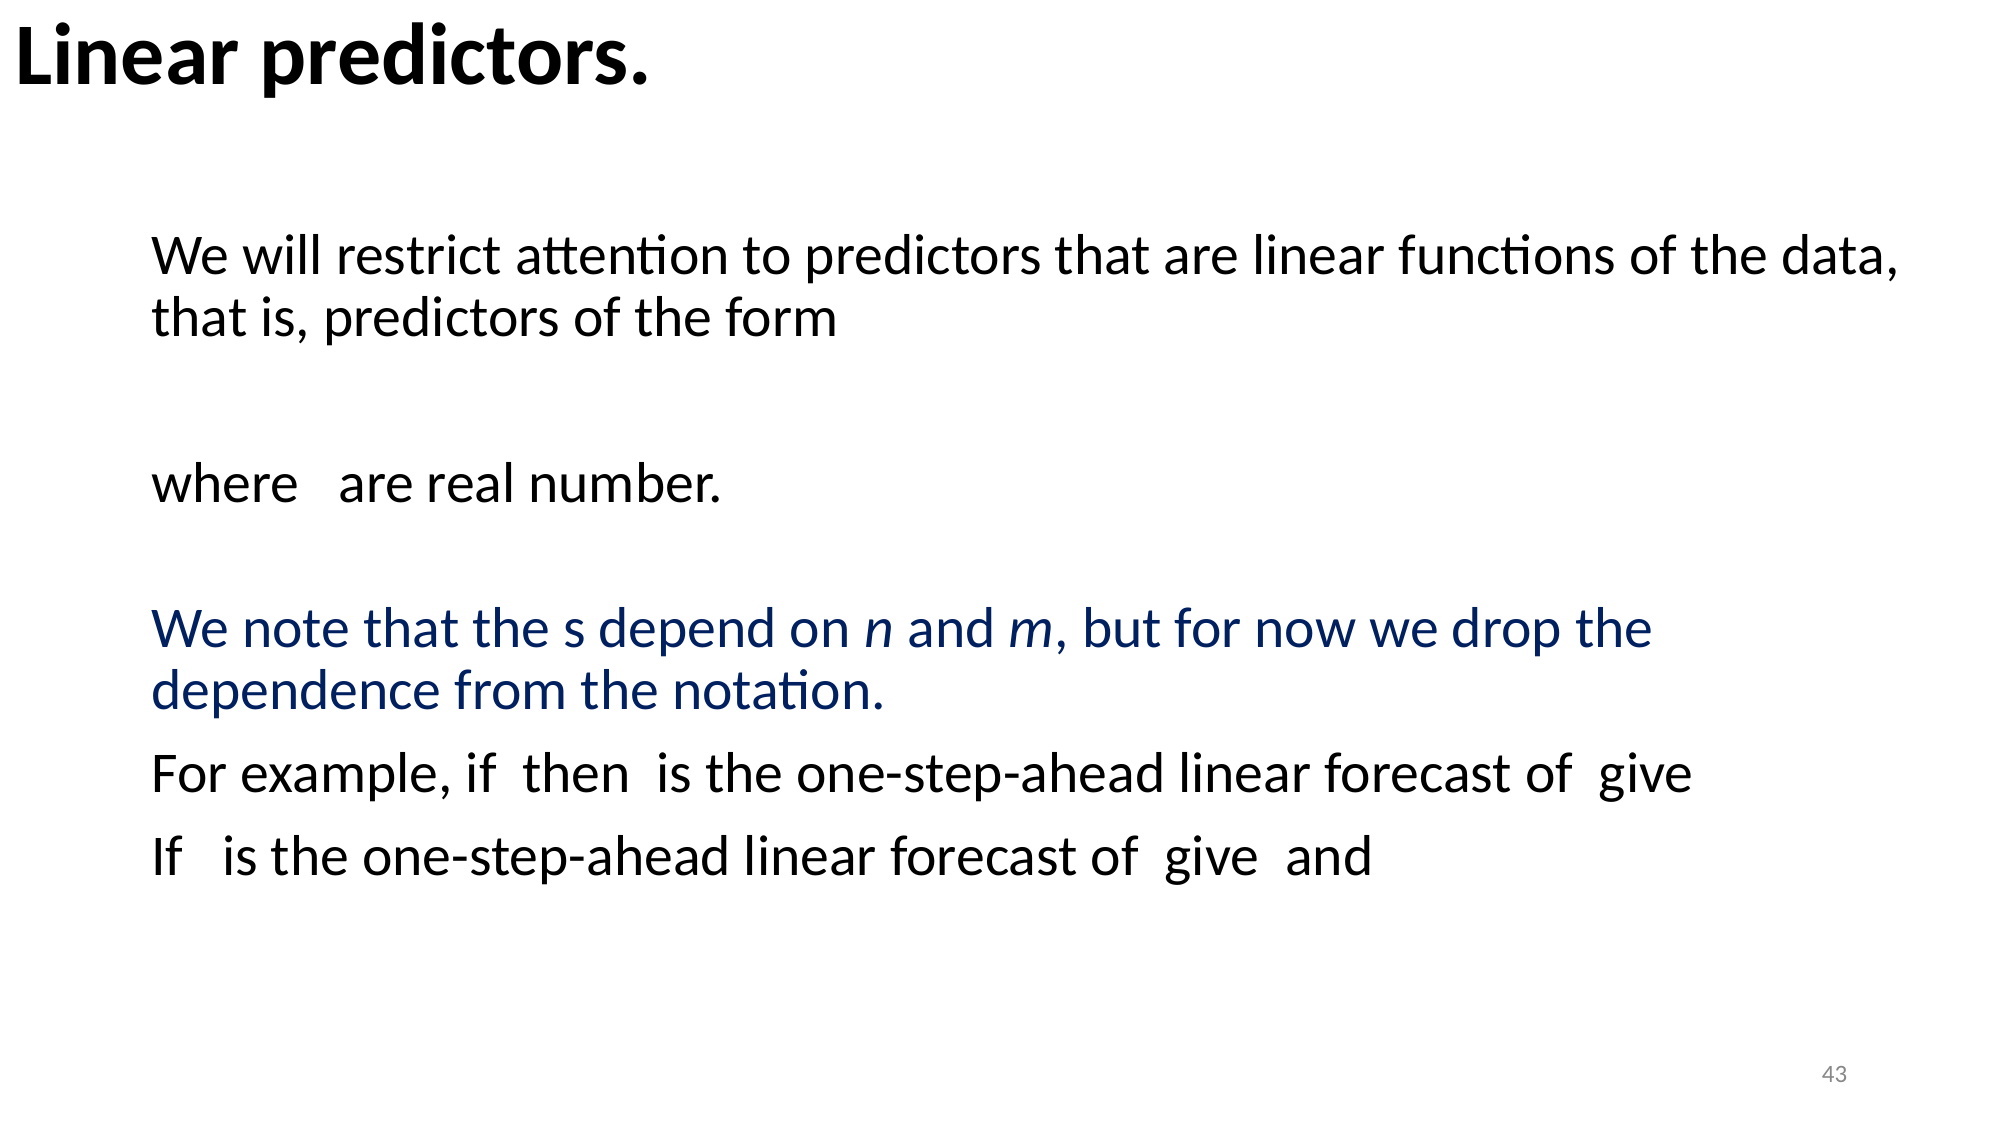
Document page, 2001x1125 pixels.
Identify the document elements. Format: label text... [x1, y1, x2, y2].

slide_number 43 [1412, 1042, 1863, 1103]
title Linear predictors. [0, 0, 1725, 218]
